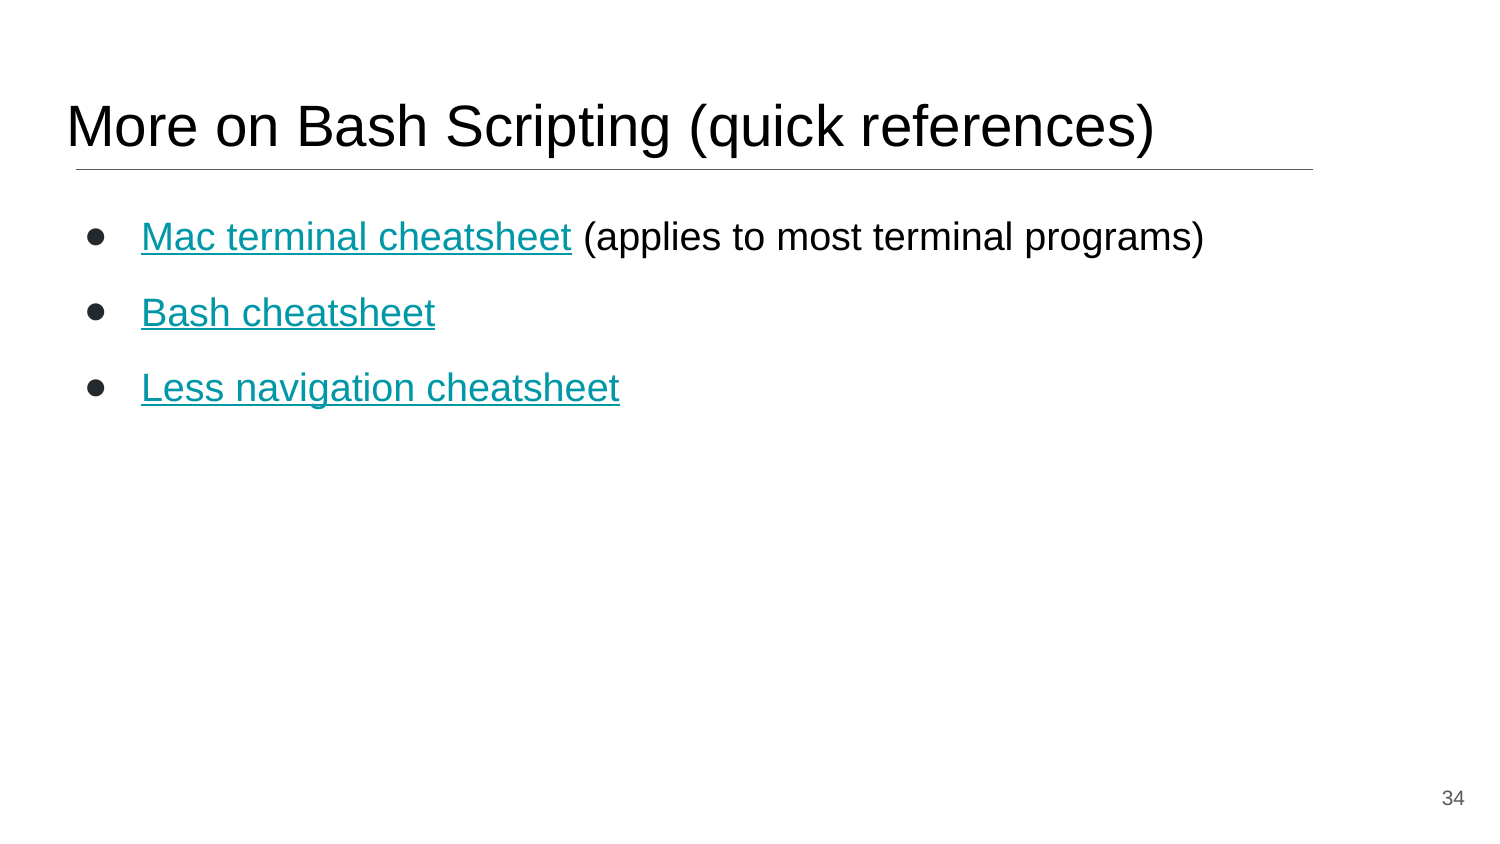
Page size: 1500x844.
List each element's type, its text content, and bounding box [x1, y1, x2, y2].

list Mac terminal cheatsheet (applies to most terminal programs) Bash cheatsheet Less navigation cheatsheet [51, 189, 1449, 750]
slide_number ‹#› [1389, 764, 1480, 830]
title More on Bash Scripting (quick references) [51, 72, 1449, 167]
